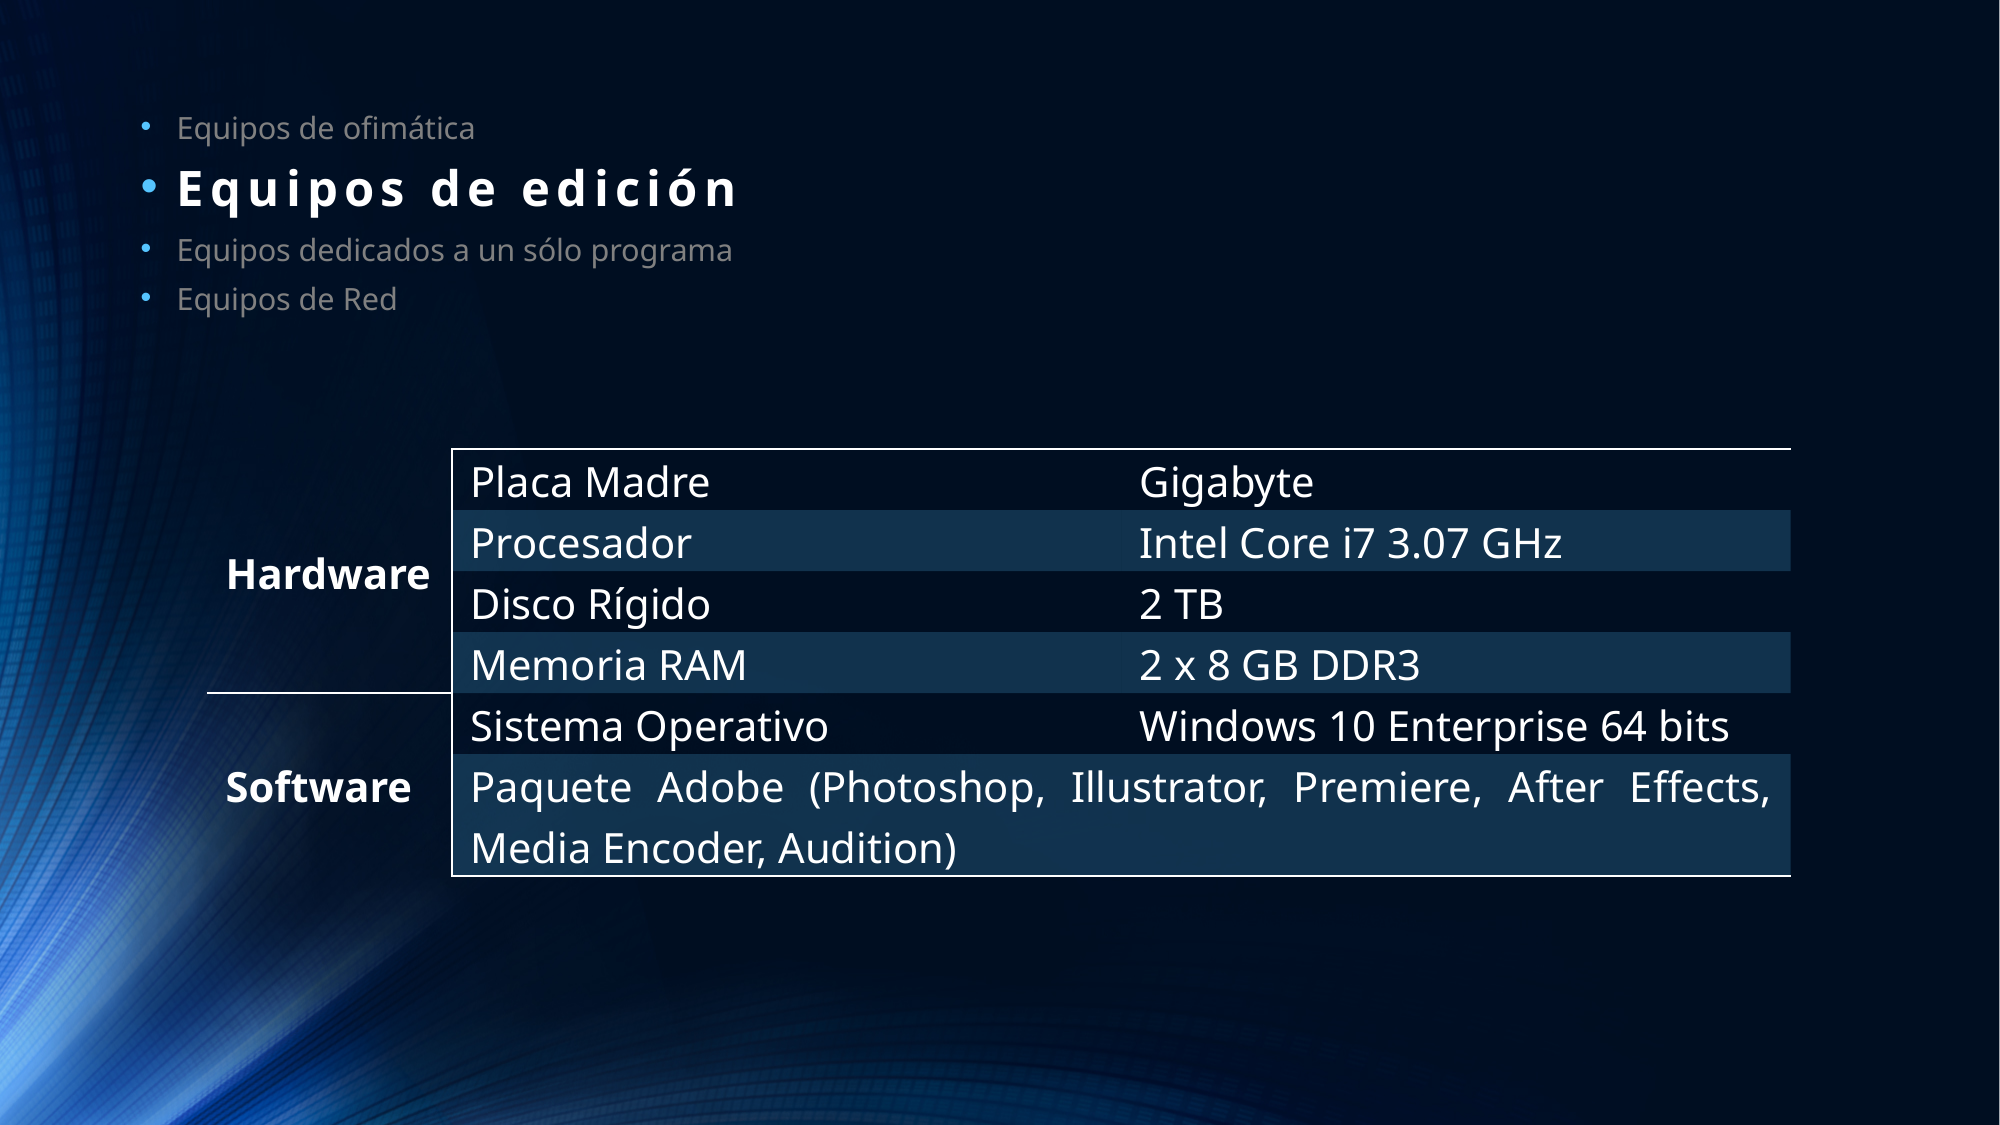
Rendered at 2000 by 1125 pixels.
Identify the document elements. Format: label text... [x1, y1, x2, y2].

table_cell Software [207, 694, 451, 876]
table_cell 2 x 8 GB DDR3 [1121, 632, 1791, 693]
table_cell Paquete Adobe (Photoshop, Illustrator, Premiere, After Effects, Media Encoder, Audition) [453, 754, 1791, 875]
text_box Equipos de ofimática Equipos de edición Equipos dedicados a un sólo programa Equipos de Red [125, 101, 823, 329]
table_cell Windows 10 Enterprise 64 bits [1121, 693, 1791, 754]
table_header Gigabyte [1121, 450, 1791, 510]
table_cell Sistema Operativo [453, 693, 1121, 754]
table_header Hardware [207, 449, 451, 692]
table_cell Intel Core i7 3.07 GHz [1121, 510, 1791, 571]
table_cell Memoria RAM [453, 632, 1121, 693]
table_cell Procesador [453, 510, 1121, 571]
picture [0, 0, 2000, 1125]
table_header Placa Madre [453, 450, 1121, 510]
table_cell 2 TB [1121, 571, 1791, 632]
table_cell Disco Rígido [453, 571, 1121, 632]
